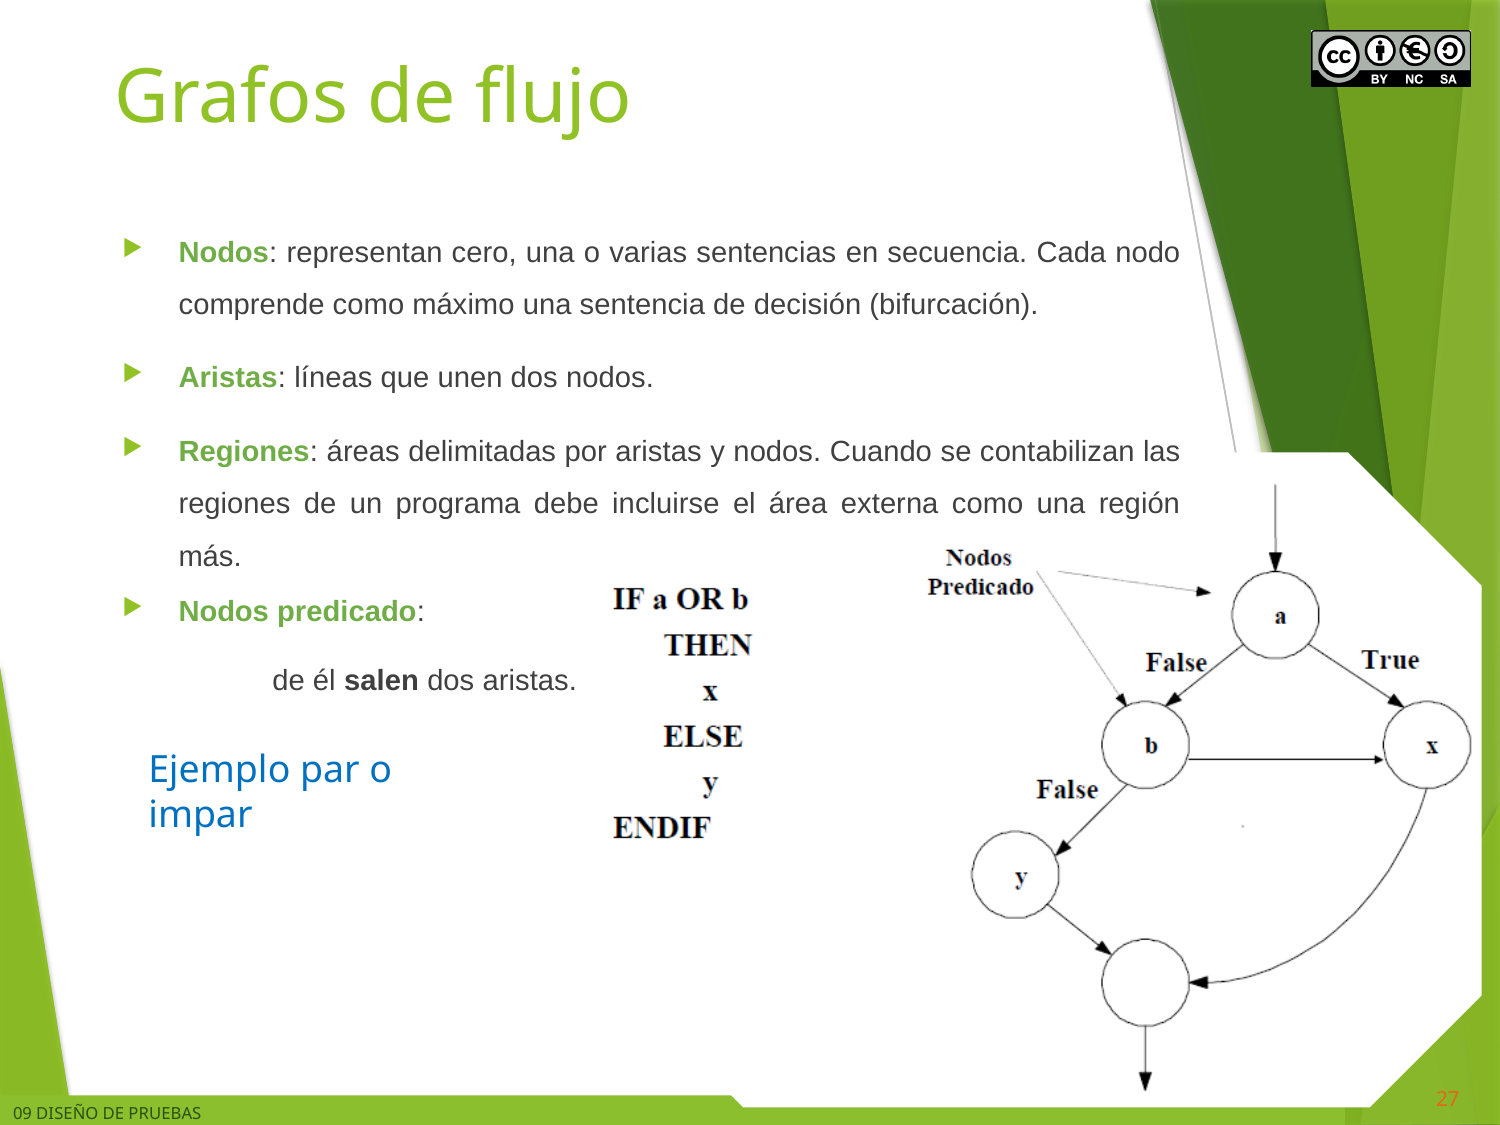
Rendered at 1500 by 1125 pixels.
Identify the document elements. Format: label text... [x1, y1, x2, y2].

title Grafos de flujo [99, 39, 1235, 149]
picture [609, 451, 1482, 1108]
picture [1311, 30, 1471, 87]
list Nodos: representan cero, una o varias sentencias en secuencia. Cada nodo comprende como máximo una sentencia de decisión (bifurcación). Aristas: líneas que unen dos nodos. Regiones: áreas delimitadas por aristas y nodos. Cuando se contabilizan las regiones de un programa debe incluirse el área externa como una región más. Nodos predicado: de él salen dos aristas. [107, 208, 1388, 965]
text_box Ejemplo par o impar [133, 737, 517, 843]
